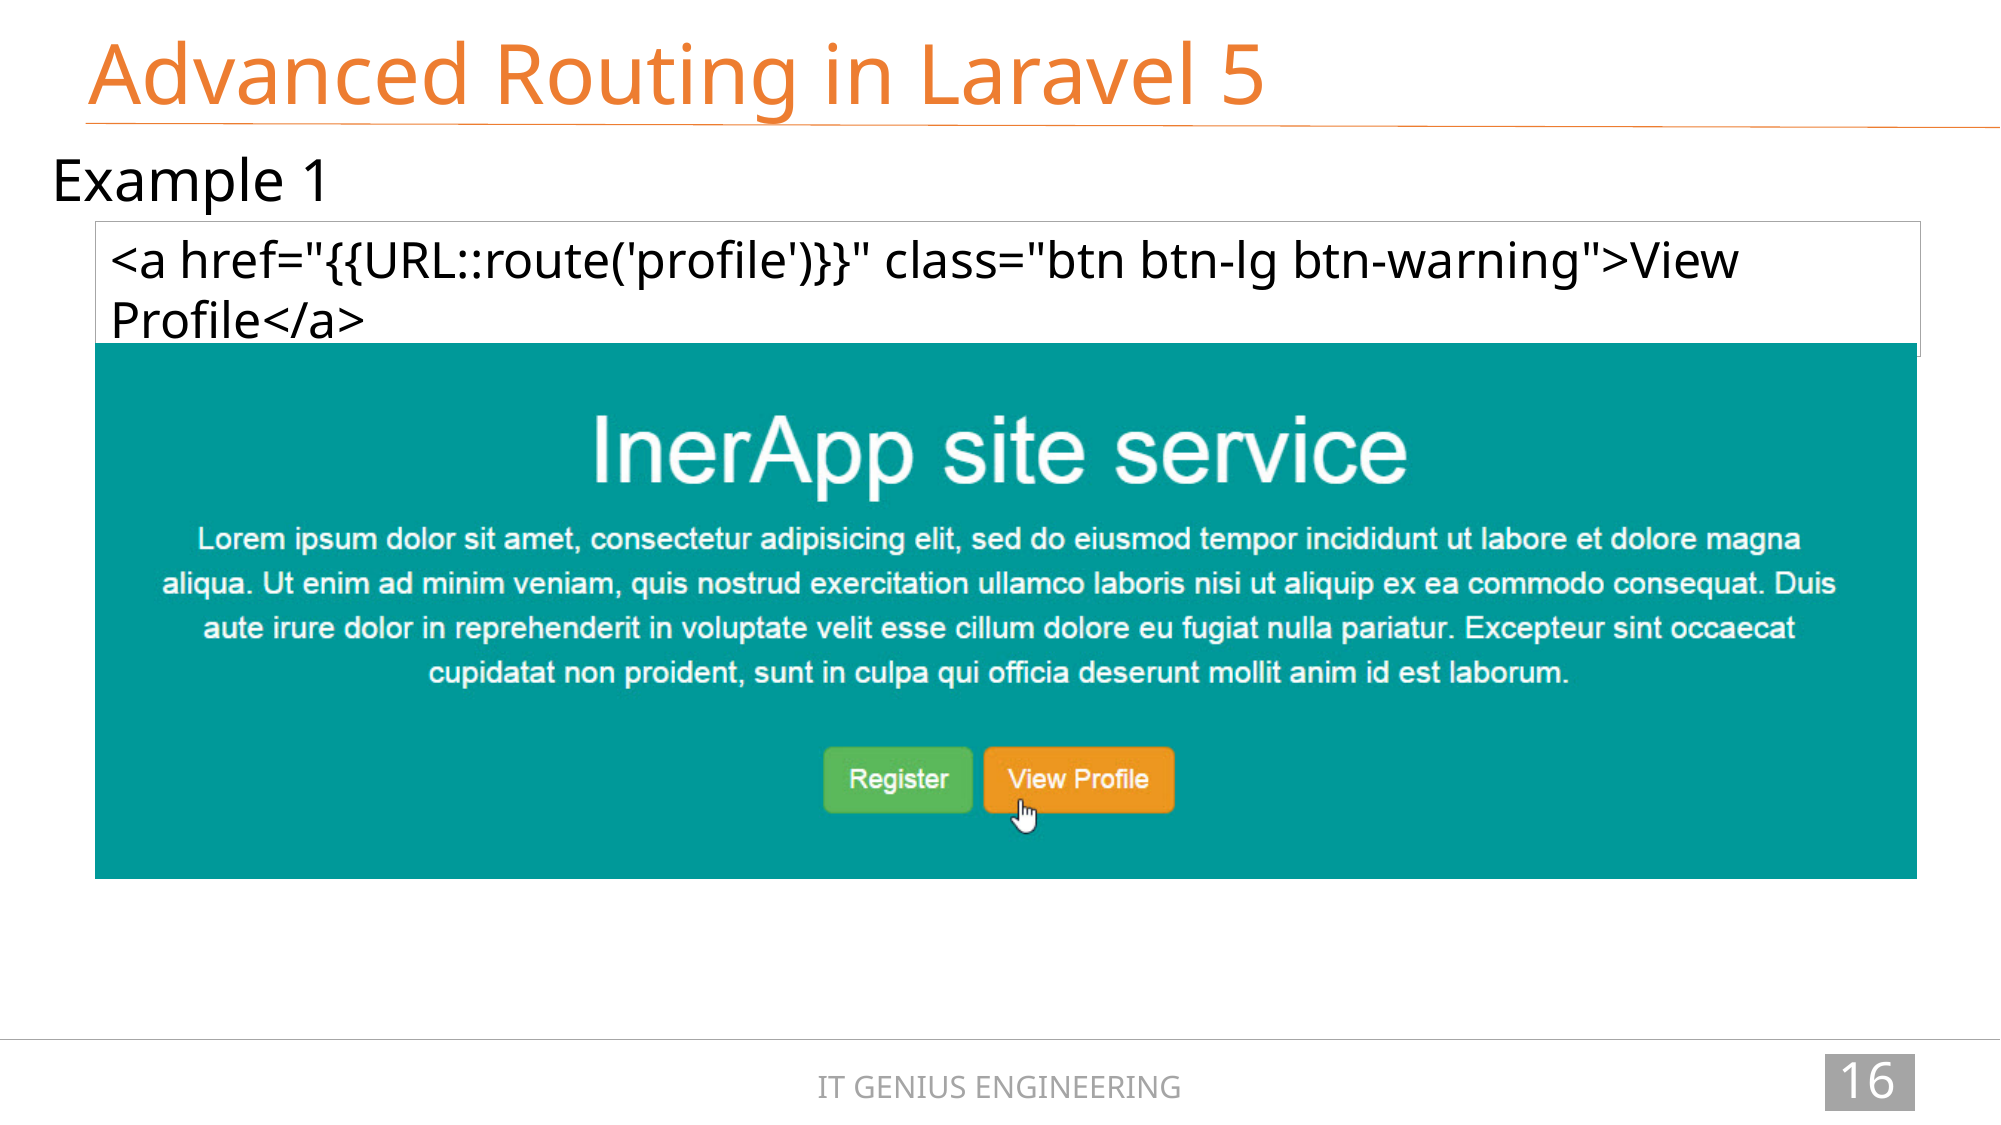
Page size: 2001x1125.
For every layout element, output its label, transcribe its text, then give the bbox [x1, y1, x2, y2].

picture [95, 343, 1917, 879]
slide_number 166 [1822, 1051, 1918, 1114]
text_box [85, 123, 2000, 128]
subtitle Advanced Routing in Laravel 5 [73, 25, 1943, 137]
text_box Example 1 [36, 135, 349, 221]
text_box IT GENIUS ENGINEERING [576, 1064, 1424, 1113]
text_box <a href="{{URL::route('profile')}}" class="btn btn-lg btn-warning">View Profile</a> [95, 221, 1921, 357]
